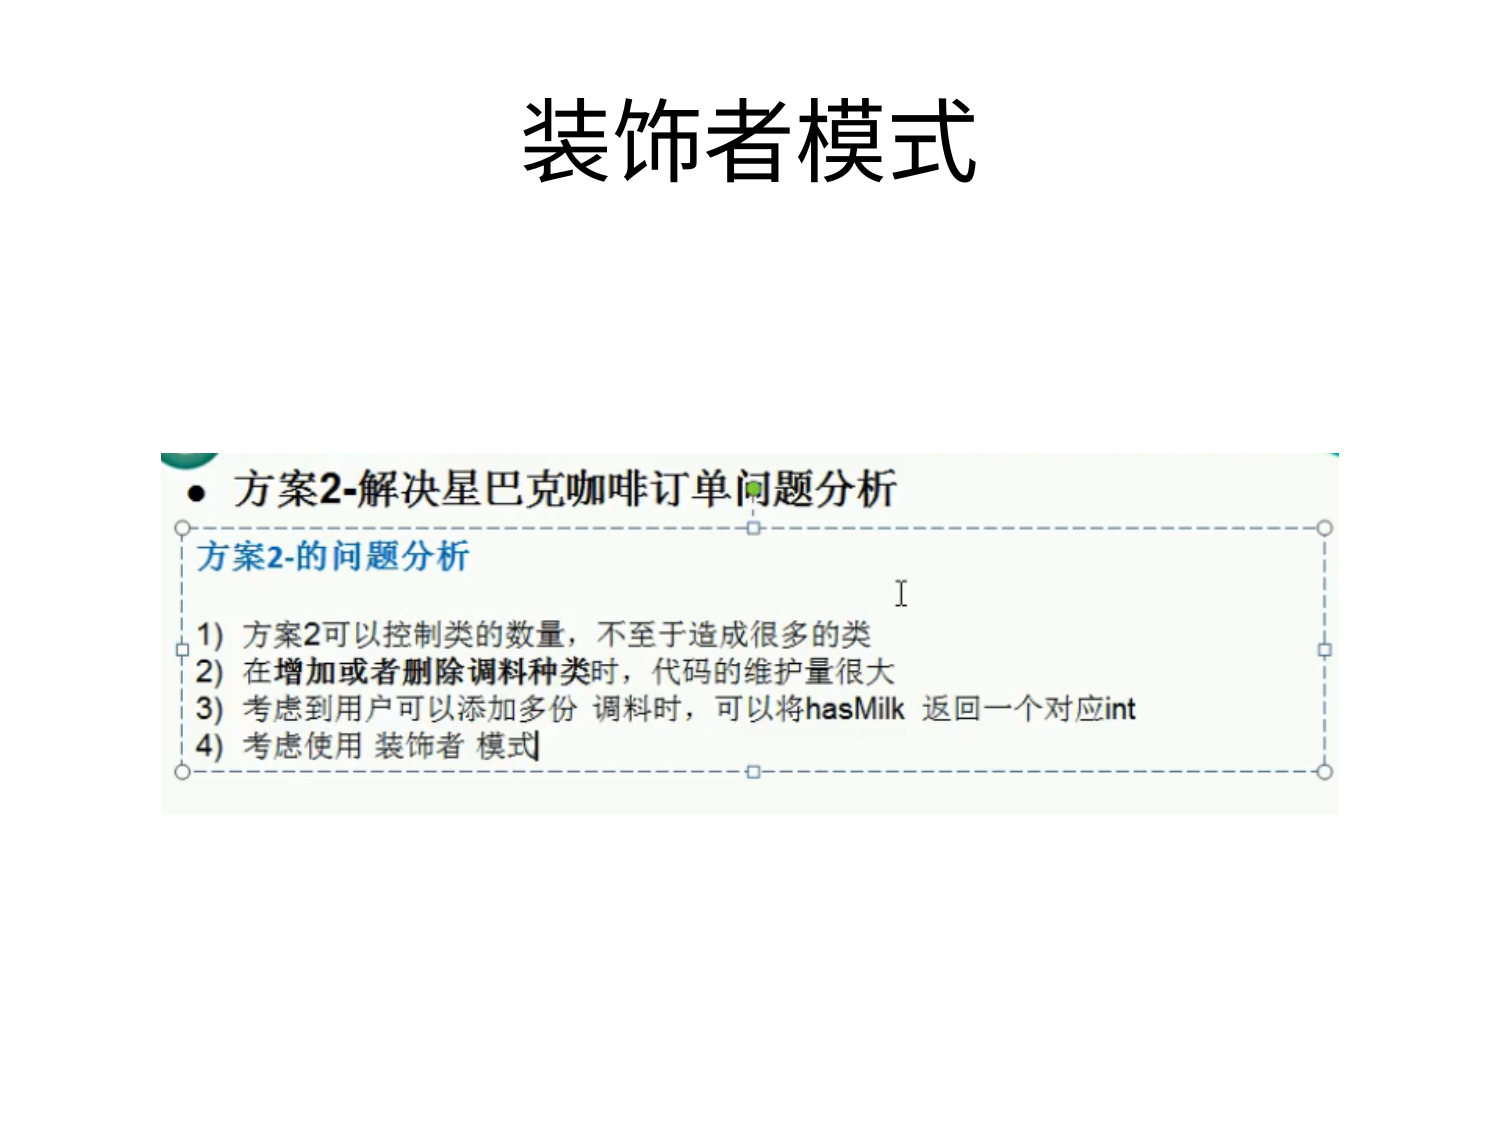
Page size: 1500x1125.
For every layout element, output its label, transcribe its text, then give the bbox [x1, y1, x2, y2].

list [161, 453, 1339, 815]
title 装饰者模式 [75, 45, 1425, 233]
